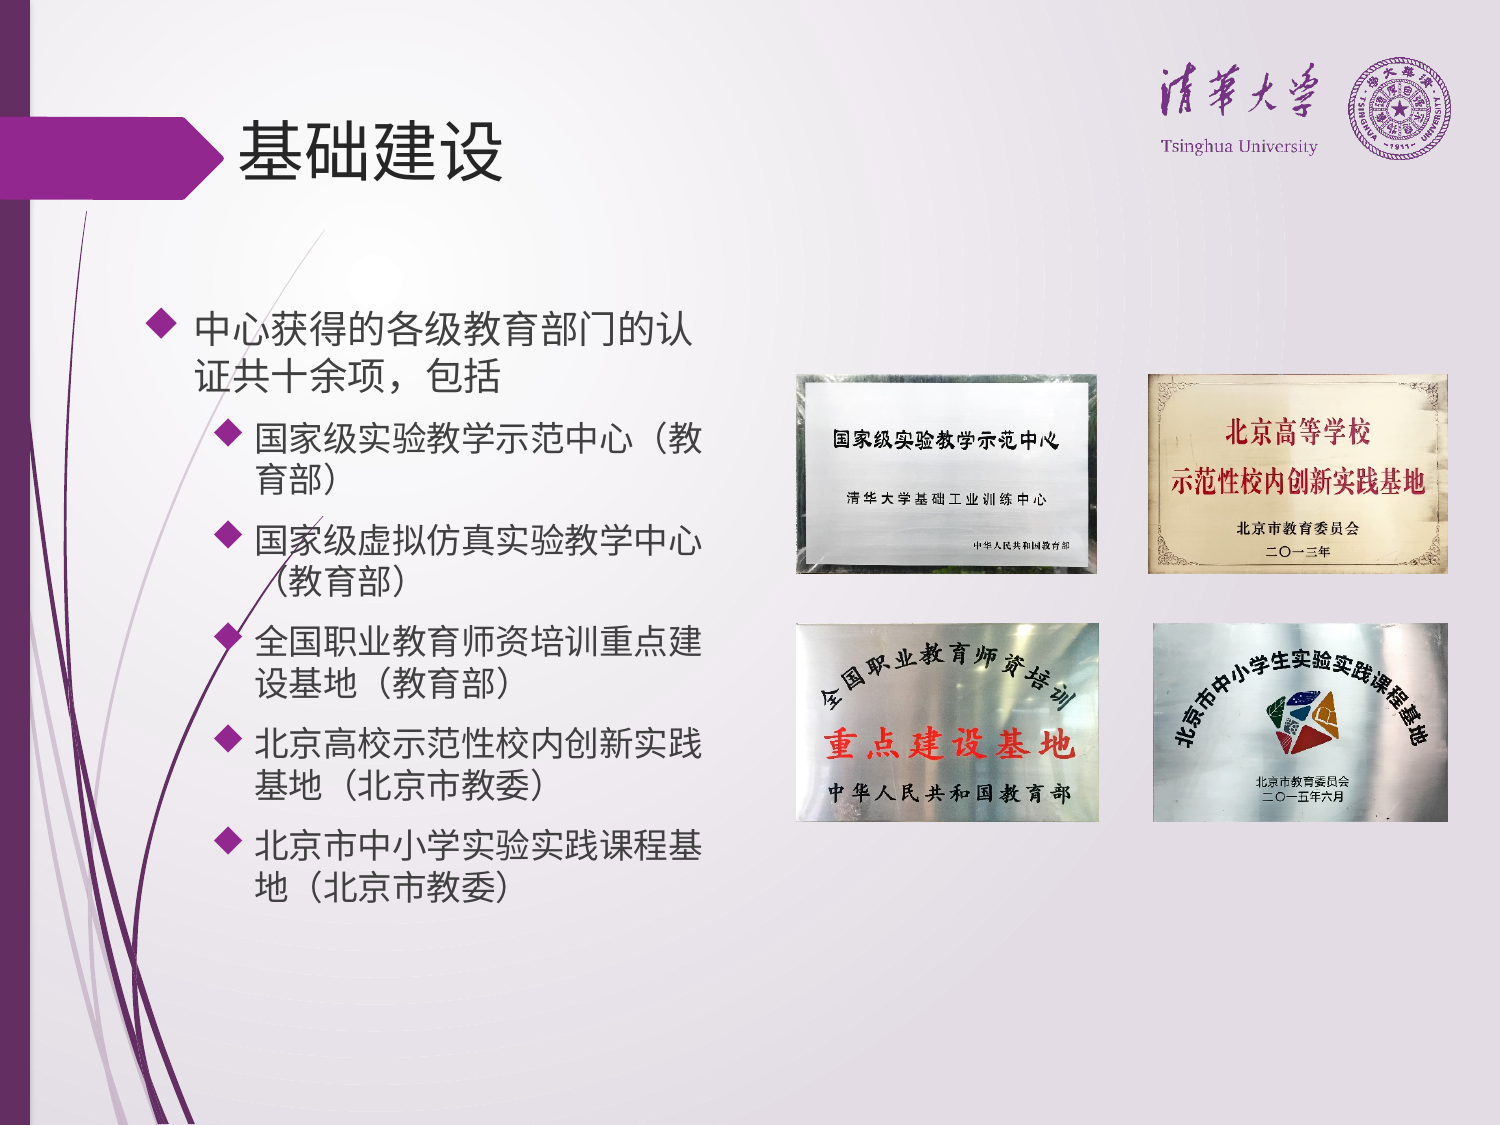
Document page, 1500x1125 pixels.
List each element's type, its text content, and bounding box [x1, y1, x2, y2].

picture [1348, 57, 1451, 160]
picture [1161, 62, 1318, 102]
title 基础建设 [222, 102, 1400, 313]
list 中心获得的各级教育部门的认证共十余项，包括 国家级实验教学示范中心（教育部） 国家级虚拟仿真实验教学中心（教育部） 全国职业教育师资培训重点建设基地（教育部） 北京高校示范性校内创新实践基地（北京市教委） 北京市中小学实验实践课程基地（北京市教委） [127, 298, 745, 917]
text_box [796, 374, 1448, 822]
